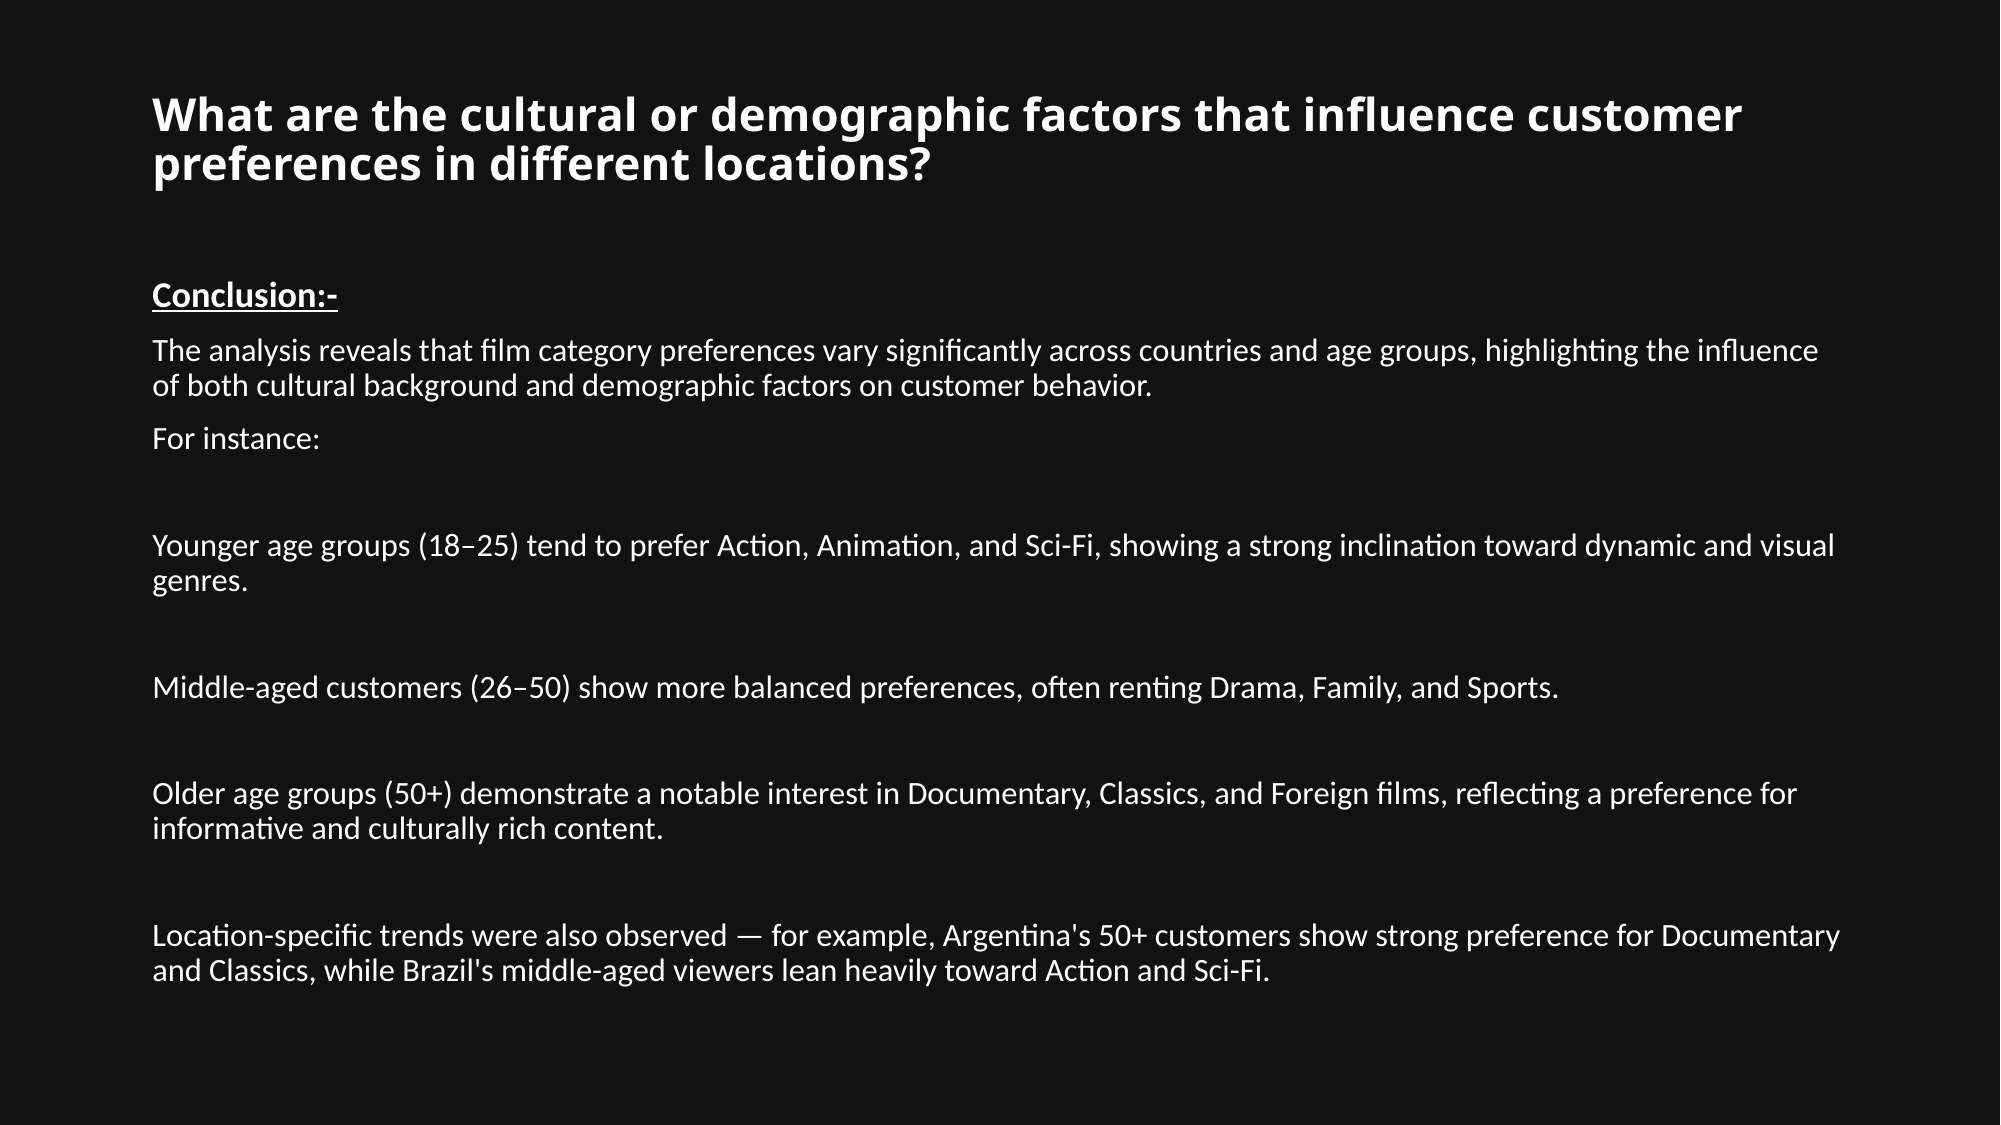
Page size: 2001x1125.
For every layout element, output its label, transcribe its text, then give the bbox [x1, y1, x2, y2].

list Conclusion:- The analysis reveals that film category preferences vary significantly across countries and age groups, highlighting the influence of both cultural background and demographic factors on customer behavior. For instance: Younger age groups (18–25) tend to prefer Action, Animation, and Sci-Fi, showing a strong inclination toward dynamic and visual genres. Middle-aged customers (26–50) show more balanced preferences, often renting Drama, Family, and Sports. Older age groups (50+) demonstrate a notable interest in Documentary, Classics, and Foreign films, reflecting a preference for informative and culturally rich content. Location-specific trends were also observed — for example, Argentina's 50+ customers show strong preference for Documentary and Classics, while Brazil's middle-aged viewers lean heavily toward Action and Sci-Fi. [137, 268, 1863, 999]
title What are the cultural or demographic factors that influence customer preferences in different locations? [137, 83, 1863, 198]
